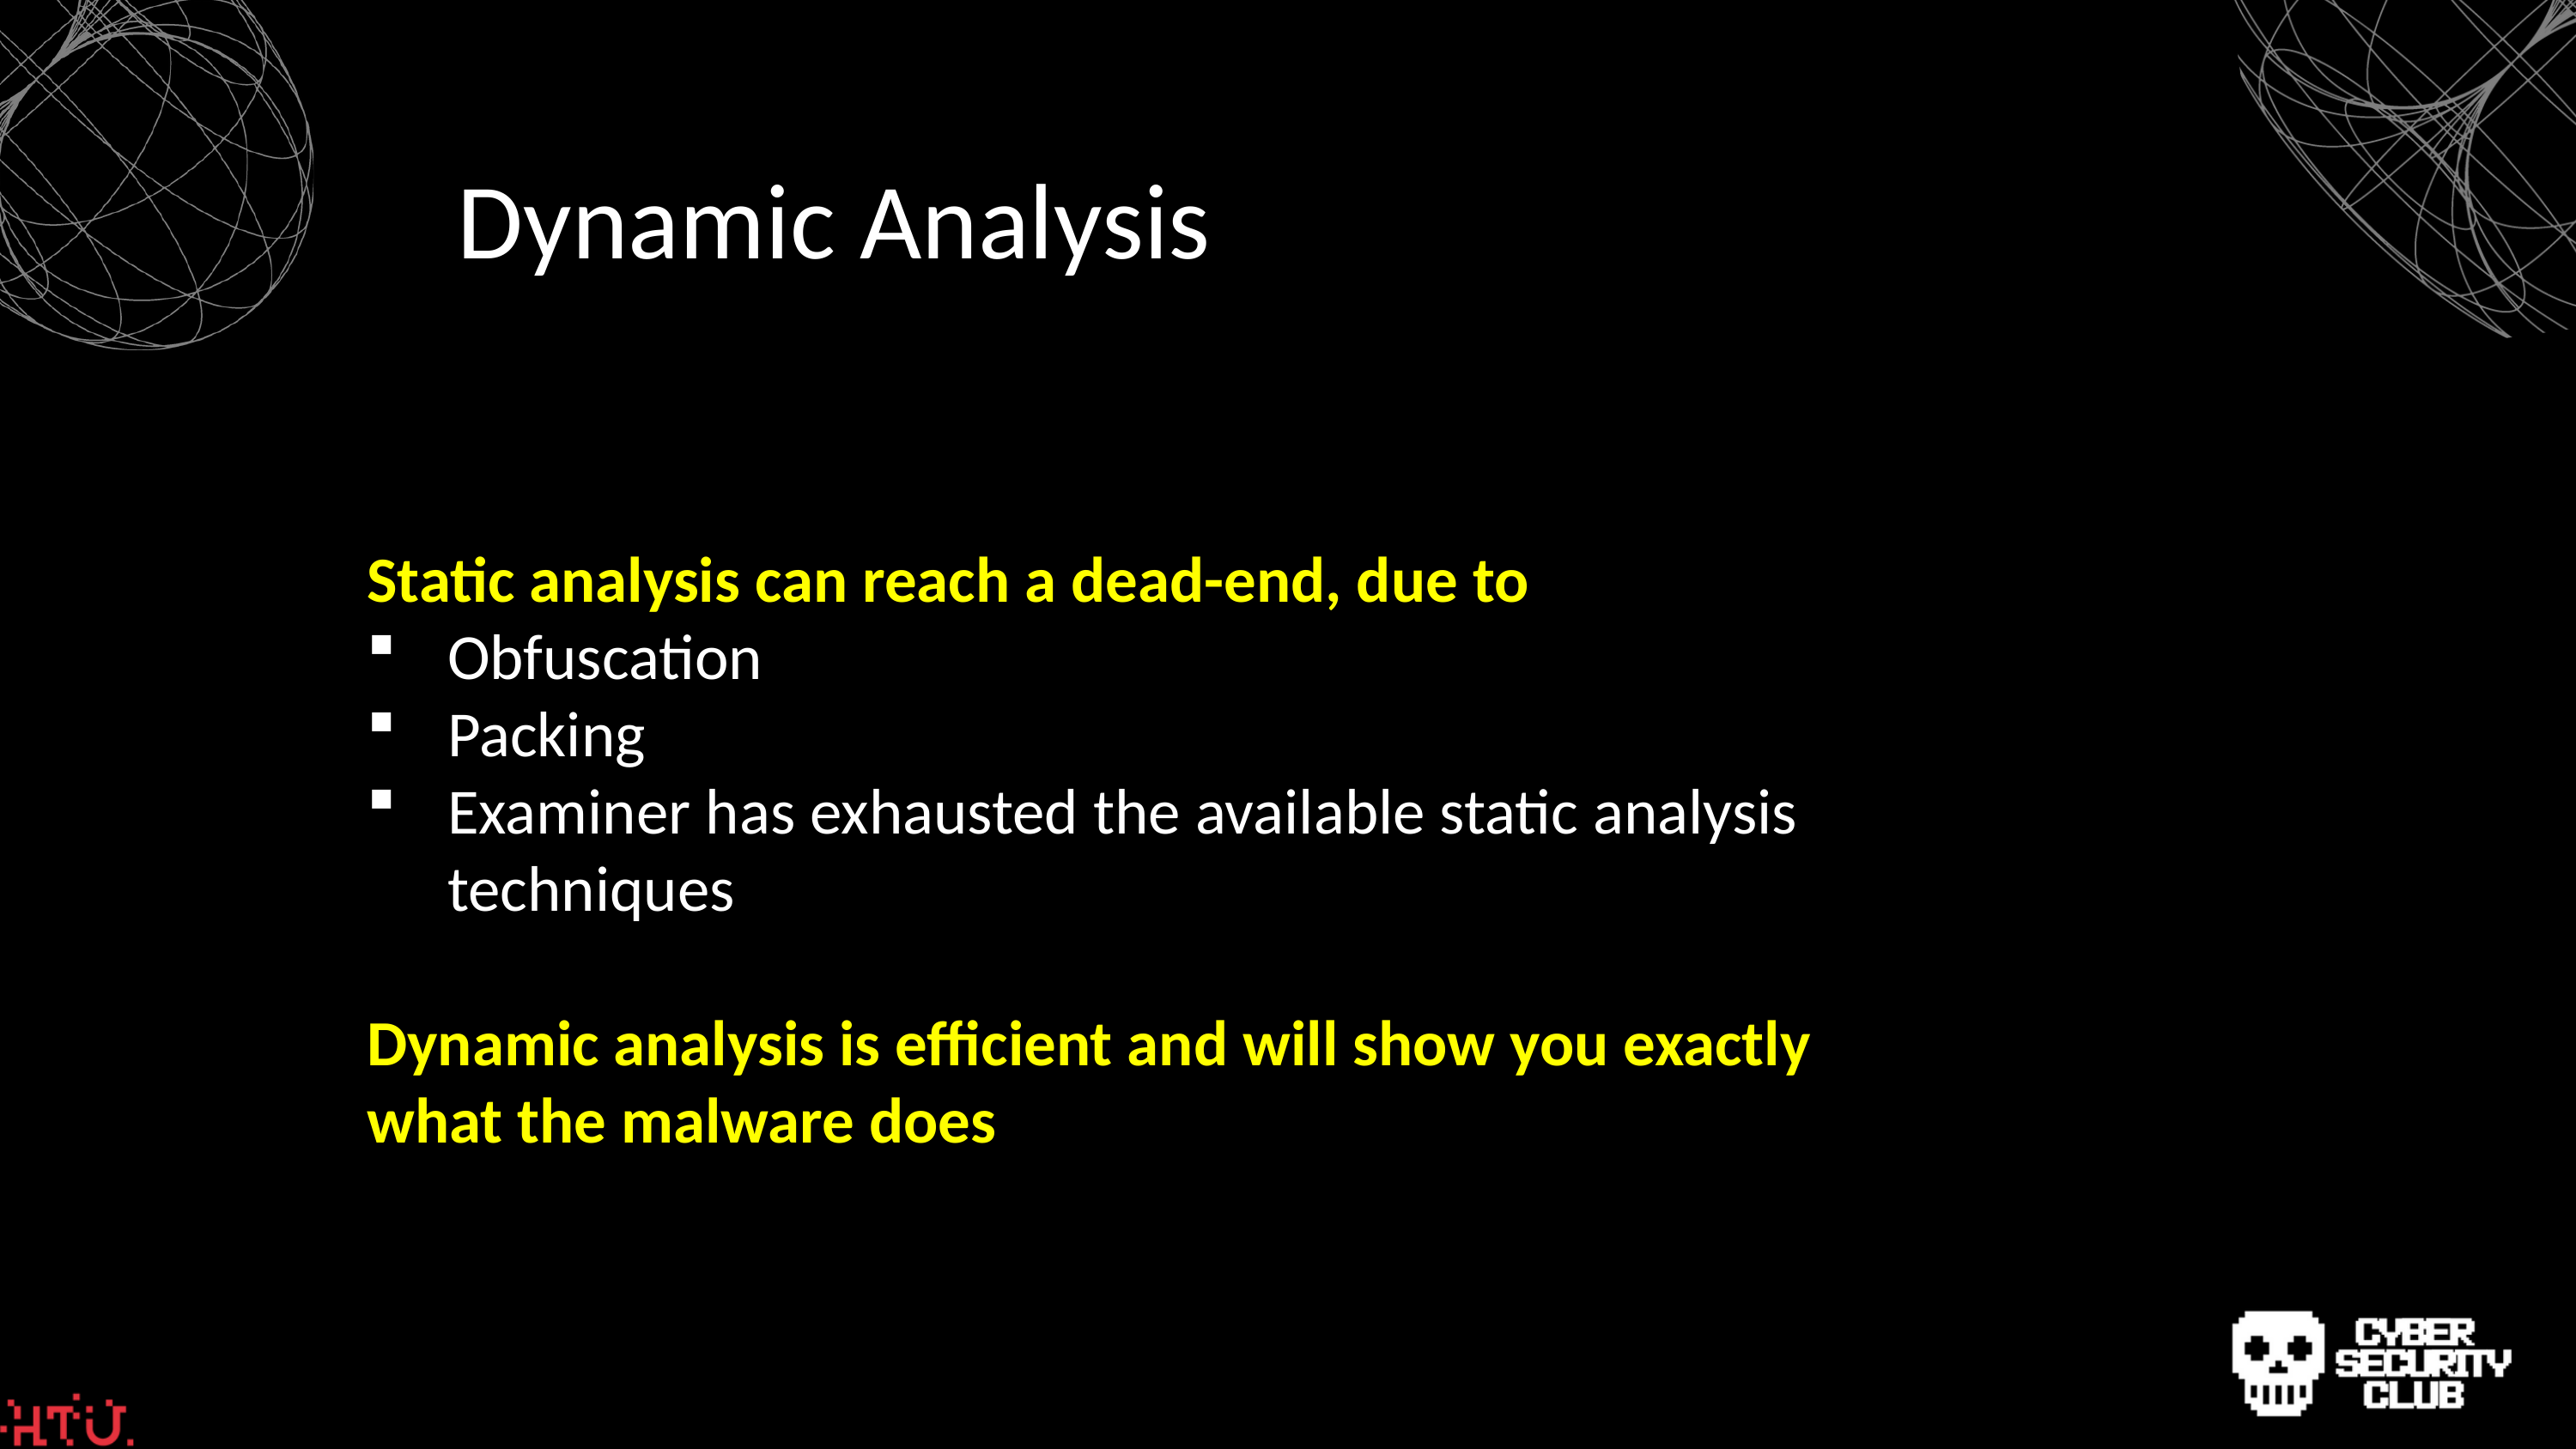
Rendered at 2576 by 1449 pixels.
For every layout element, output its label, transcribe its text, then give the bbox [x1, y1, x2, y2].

text_box Dynamic Analysis [444, 145, 1288, 288]
text_box [0, 1353, 134, 1449]
text_box [2224, 1303, 2516, 1421]
text_box Static analysis can reach a dead-end, due to Obfuscation Packing Examiner has exhausted the available static analysis techniques Dynamic analysis is efficient and will show you exactly what the malware does [354, 530, 1886, 1162]
text_box [2230, 0, 2576, 370]
text_box [0, 0, 314, 350]
